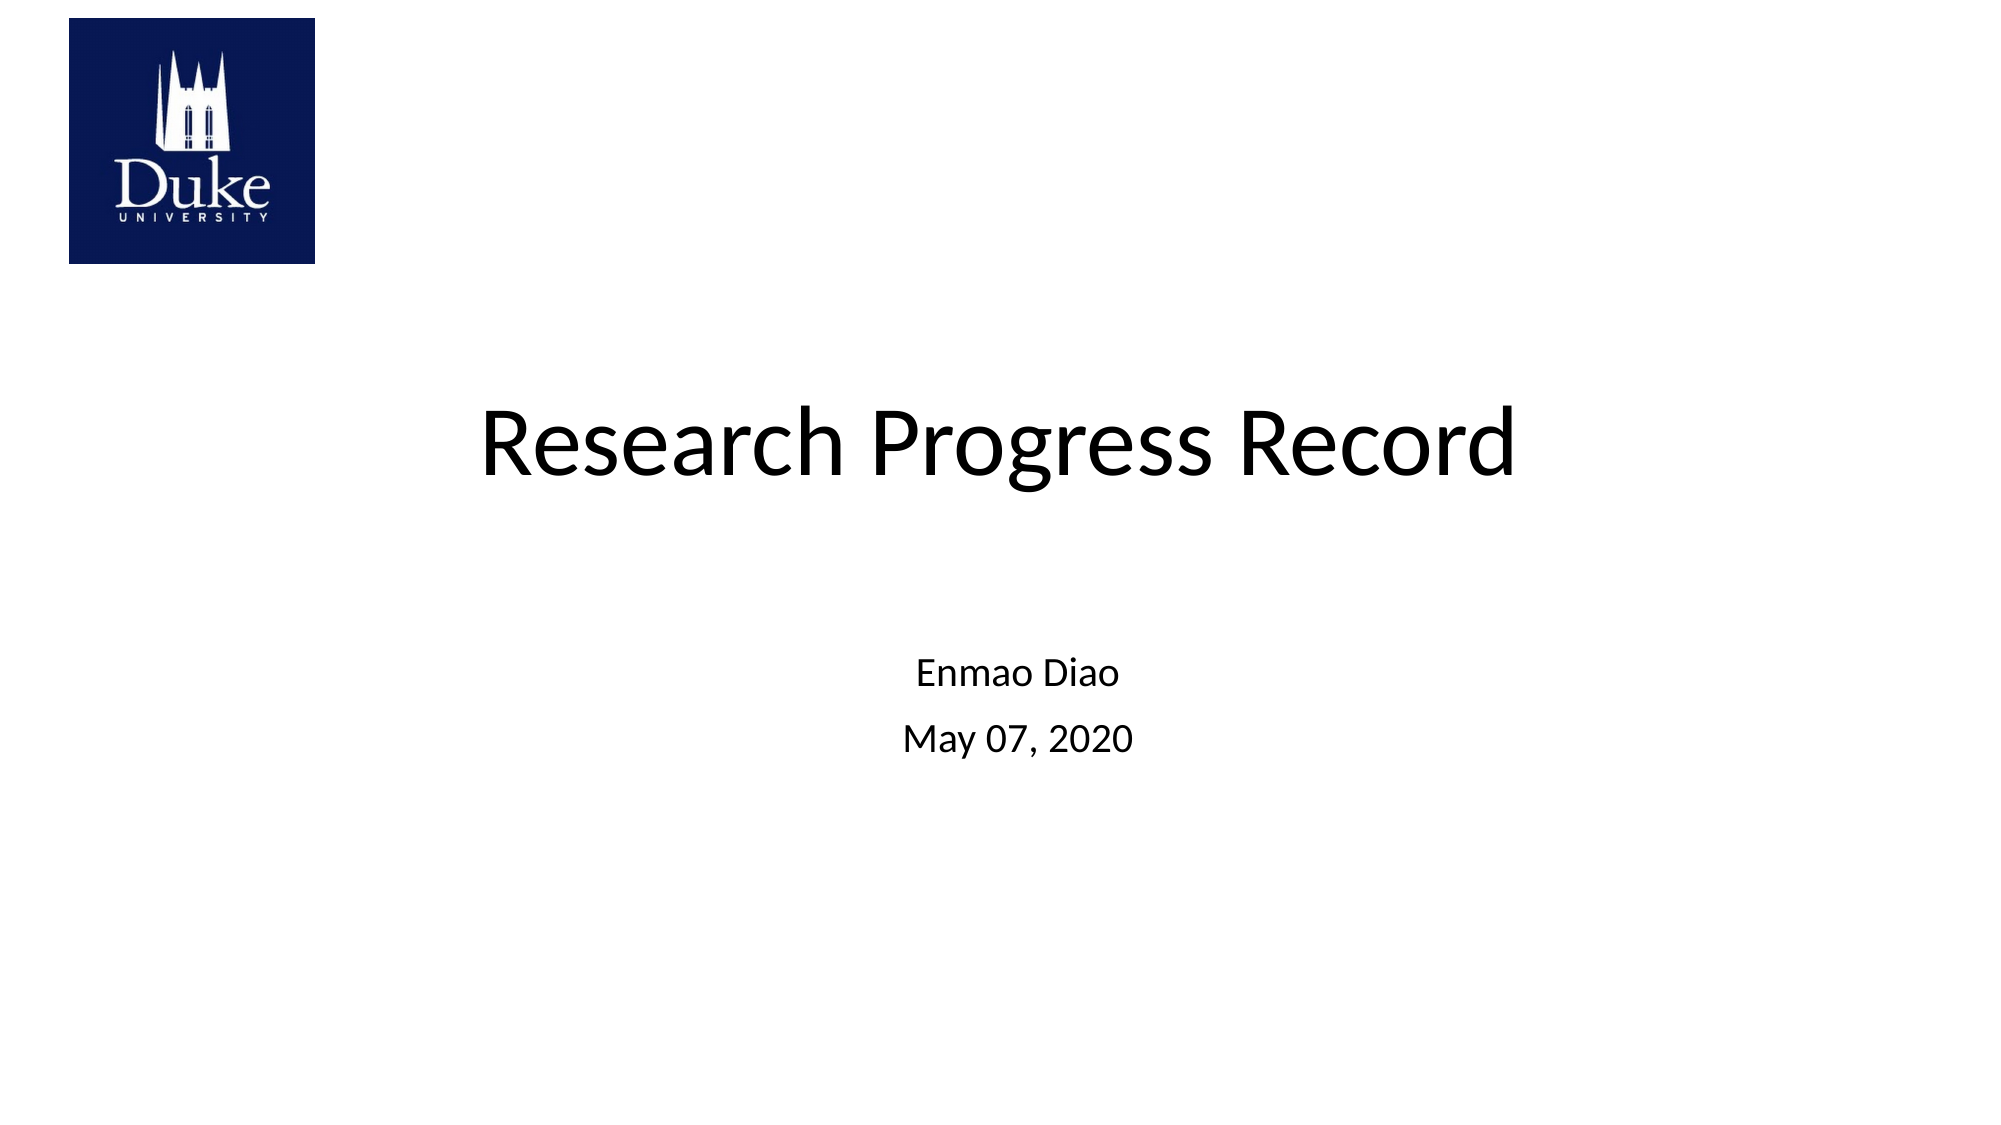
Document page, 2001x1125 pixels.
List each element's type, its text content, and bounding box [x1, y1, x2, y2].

title Research Progress Record [249, 330, 1750, 505]
subtitle Enmao Diao May 07, 2020 [398, 643, 1638, 898]
picture [69, 18, 315, 264]
